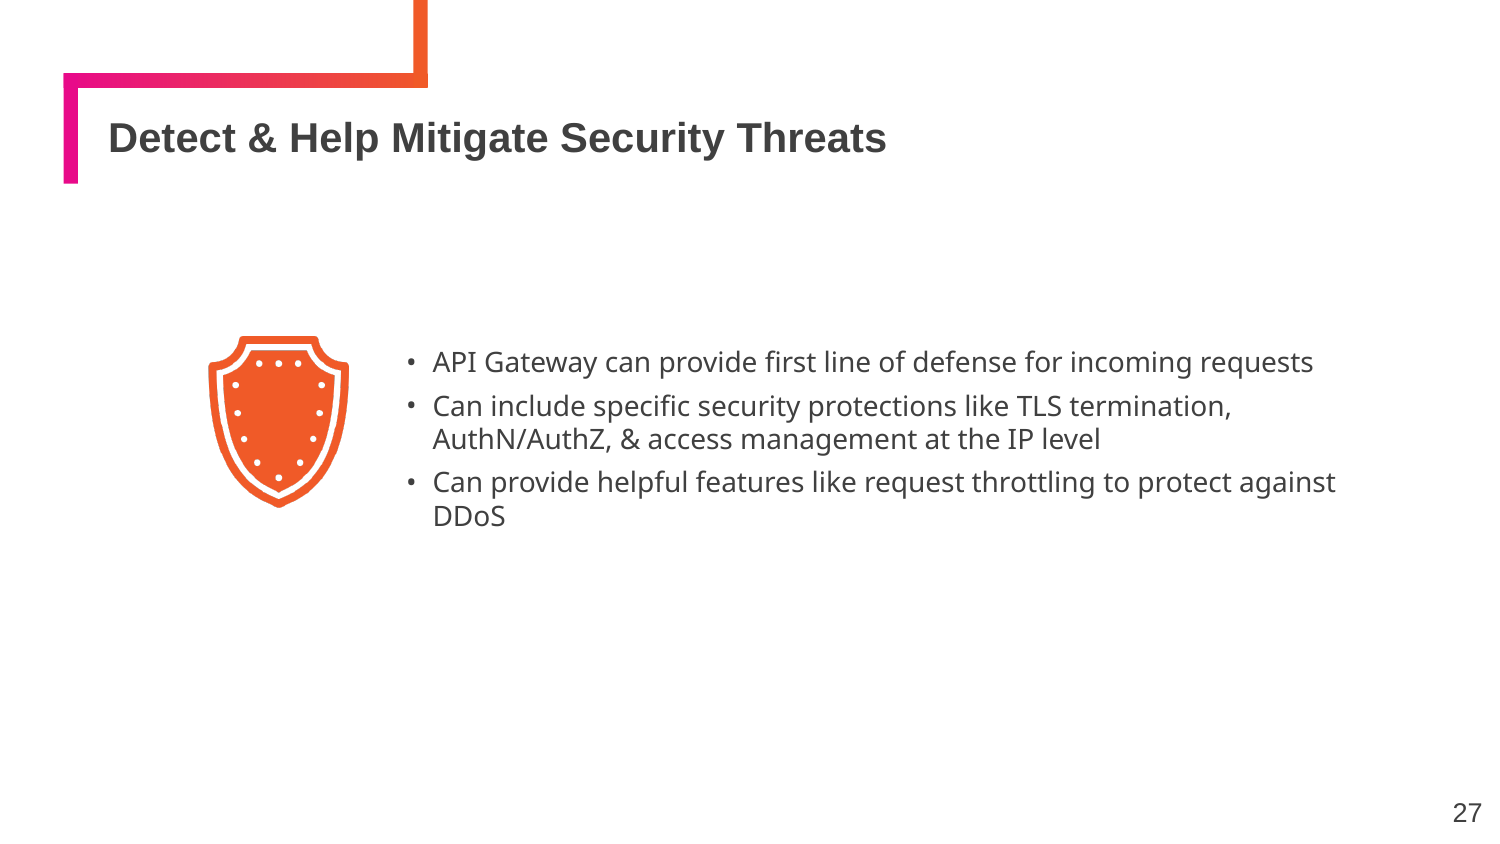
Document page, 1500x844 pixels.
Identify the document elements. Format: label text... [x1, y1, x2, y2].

text_box API Gateway can provide first line of defense for incoming requests Can include specific security protections like TLS termination, AuthN/AuthZ, & access management at the IP level Can provide helpful features like request throttling to protect against DDoS [376, 335, 1402, 542]
title Detect & Help Mitigate Security Threats [100, 117, 1455, 169]
picture [179, 321, 379, 521]
slide_number 27 [1403, 779, 1494, 844]
